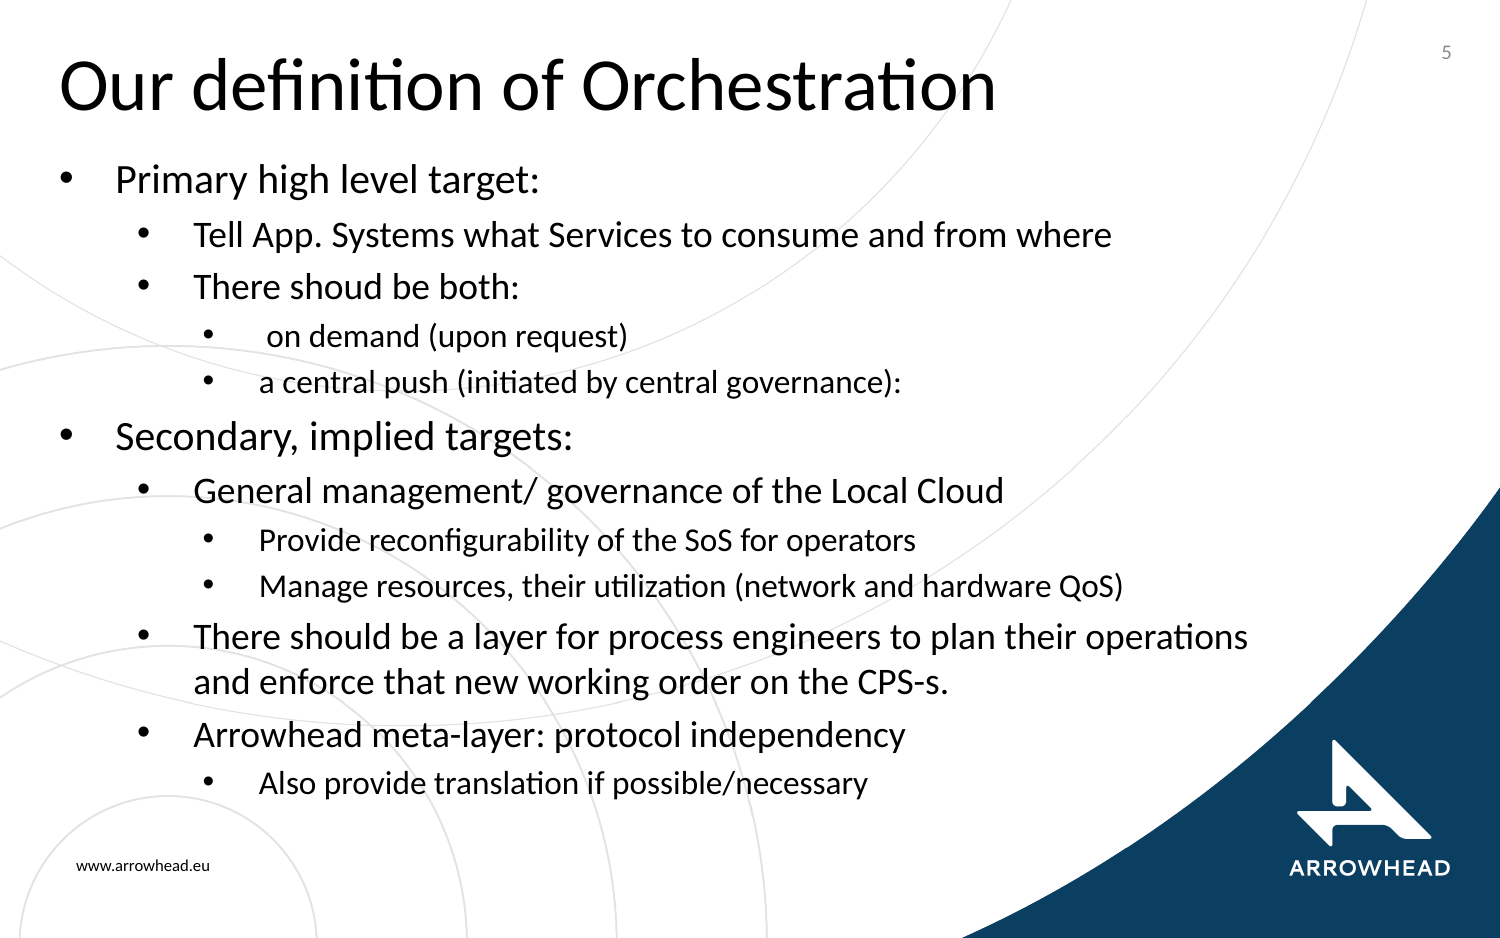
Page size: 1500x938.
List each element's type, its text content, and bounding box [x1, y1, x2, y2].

slide_number 5 [1116, 26, 1467, 76]
title Our definition of Orchestration [44, 28, 1266, 114]
list Primary high level target: Tell App. Systems what Services to consume and from where There shoud be both: on demand (upon request) a central push (initiated by central governance): Secondary, implied targets: General management/ governance of the Local Cloud Provide reconfigurability of the SoS for operators Manage resources, their utilization (network and hardware QoS) There should be a layer for process engineers to plan their operations and enforce that new working order on the CPS-s. Arrowhead meta-layer: protocol independency Also provide translation if possible/necessary [44, 144, 1266, 892]
picture [0, 0, 1500, 938]
